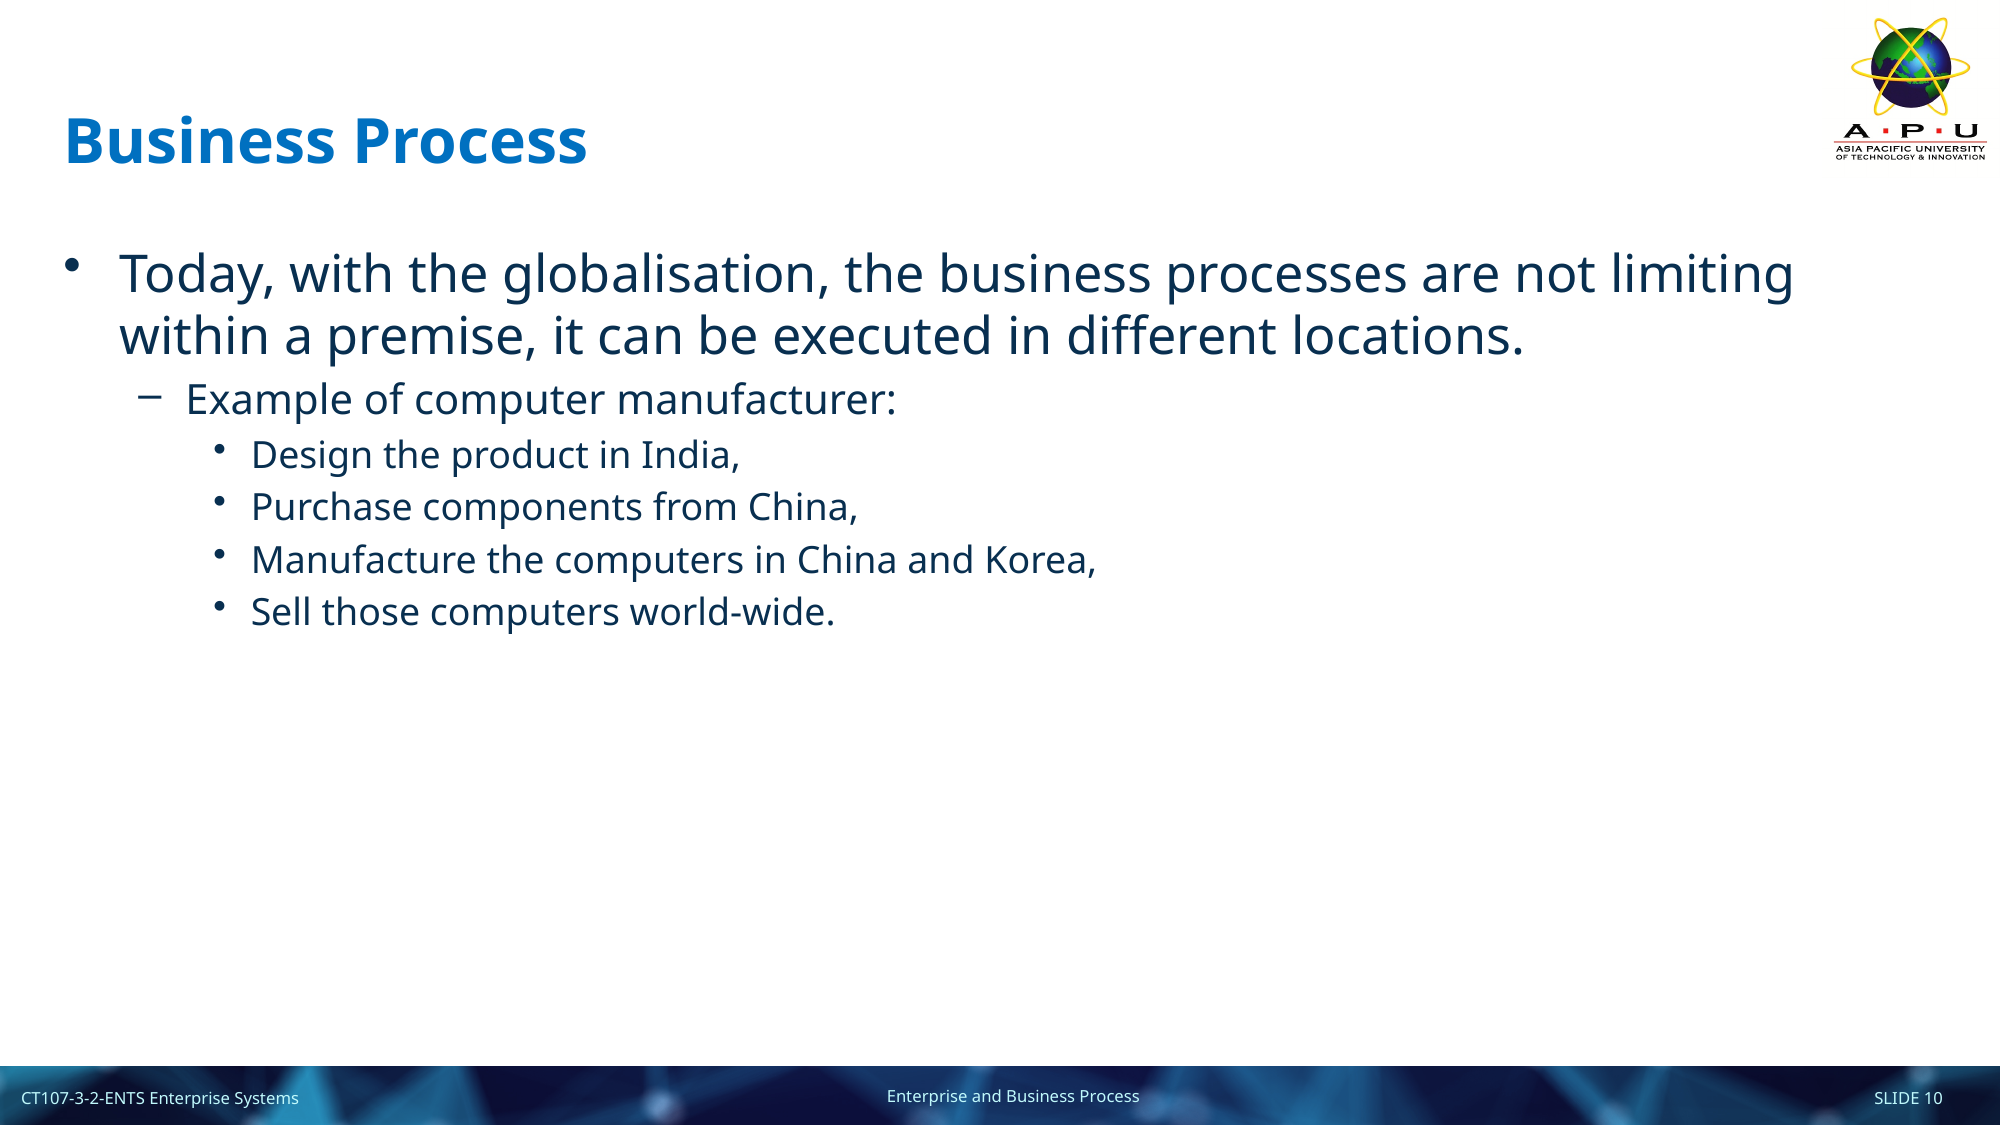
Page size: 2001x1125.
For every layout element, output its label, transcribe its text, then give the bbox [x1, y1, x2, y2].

picture [0, 1066, 2000, 1125]
list Today, with the globalisation, the business processes are not limiting within a premise, it can be executed in different locations. Example of computer manufacturer: Design the product in India, Purchase components from China, Manufacture the computers in China and Korea, Sell those computers world-wide. [48, 232, 1976, 975]
title Business Process [48, 45, 1764, 233]
picture [1822, 0, 2000, 178]
